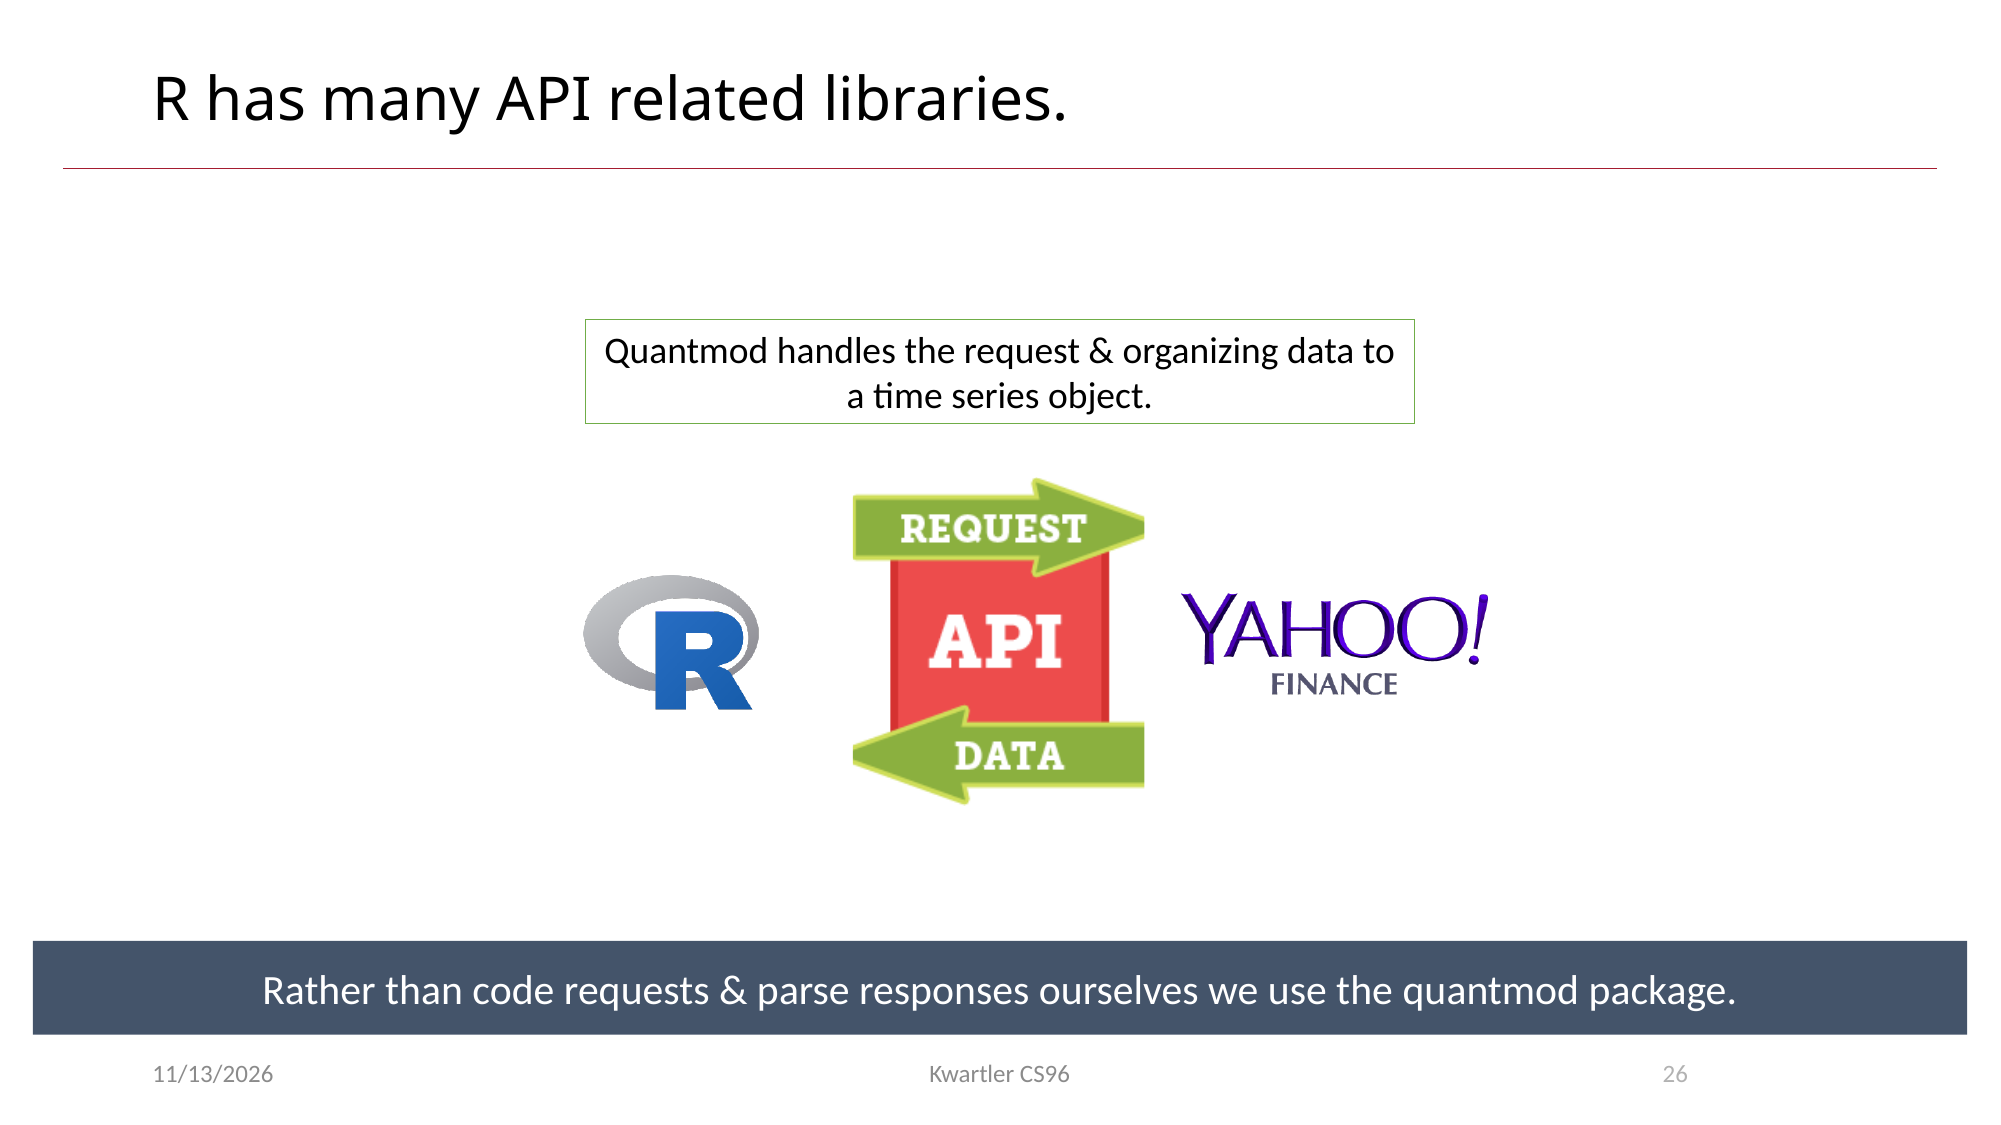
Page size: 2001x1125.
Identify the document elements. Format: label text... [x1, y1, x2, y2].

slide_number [137, 1042, 588, 1103]
title R has many API related libraries. [137, 59, 1863, 142]
footer Kwartler CS96 [662, 1042, 1338, 1103]
picture [583, 574, 759, 710]
slide_number 26 [1375, 1042, 1704, 1103]
picture [852, 477, 1145, 806]
text_box Rather than code requests & parse responses ourselves we use the quantmod package. [32, 940, 1968, 1036]
text_box Quantmod handles the request & organizing data to a time series object. [585, 319, 1415, 424]
picture [1175, 582, 1493, 702]
